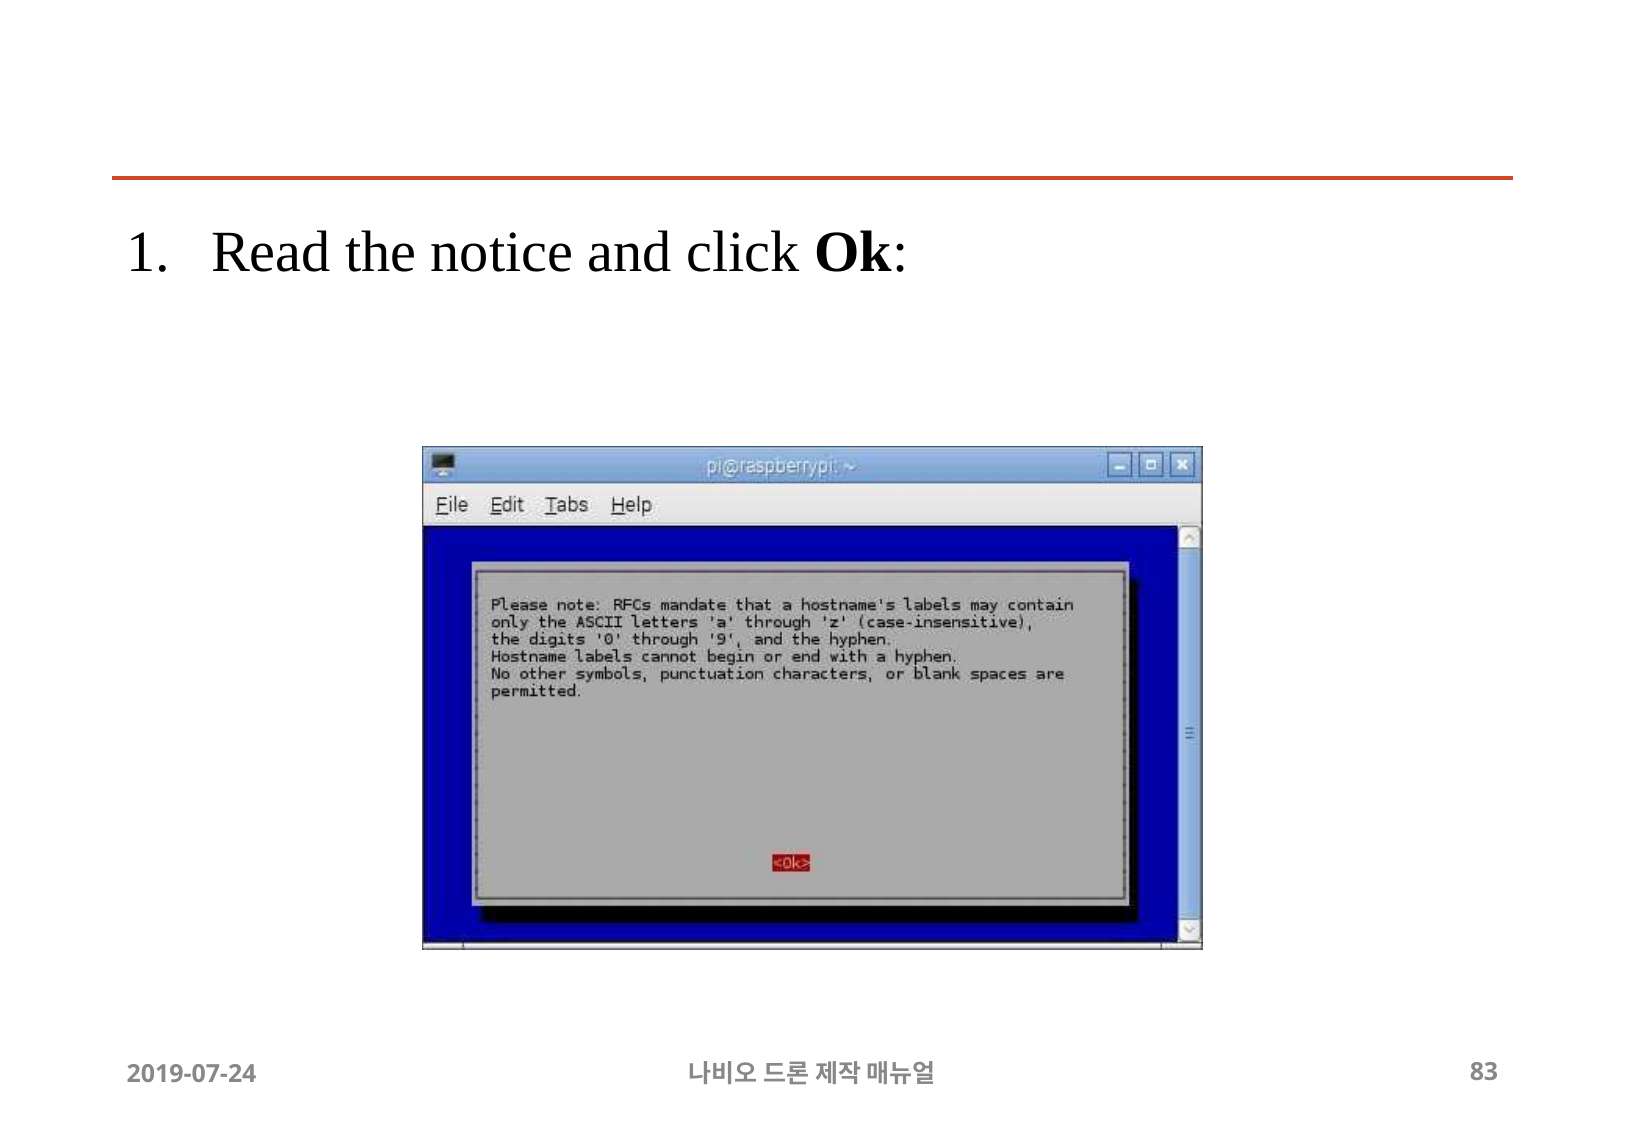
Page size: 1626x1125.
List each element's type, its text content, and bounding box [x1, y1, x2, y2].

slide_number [111, 1042, 303, 1103]
picture [422, 446, 1203, 950]
list Read the notice and click Ok: [111, 205, 1514, 1014]
footer 나비오 드론 제작 매뉴얼 [538, 1042, 1087, 1103]
slide_number 83 [1433, 1042, 1514, 1103]
